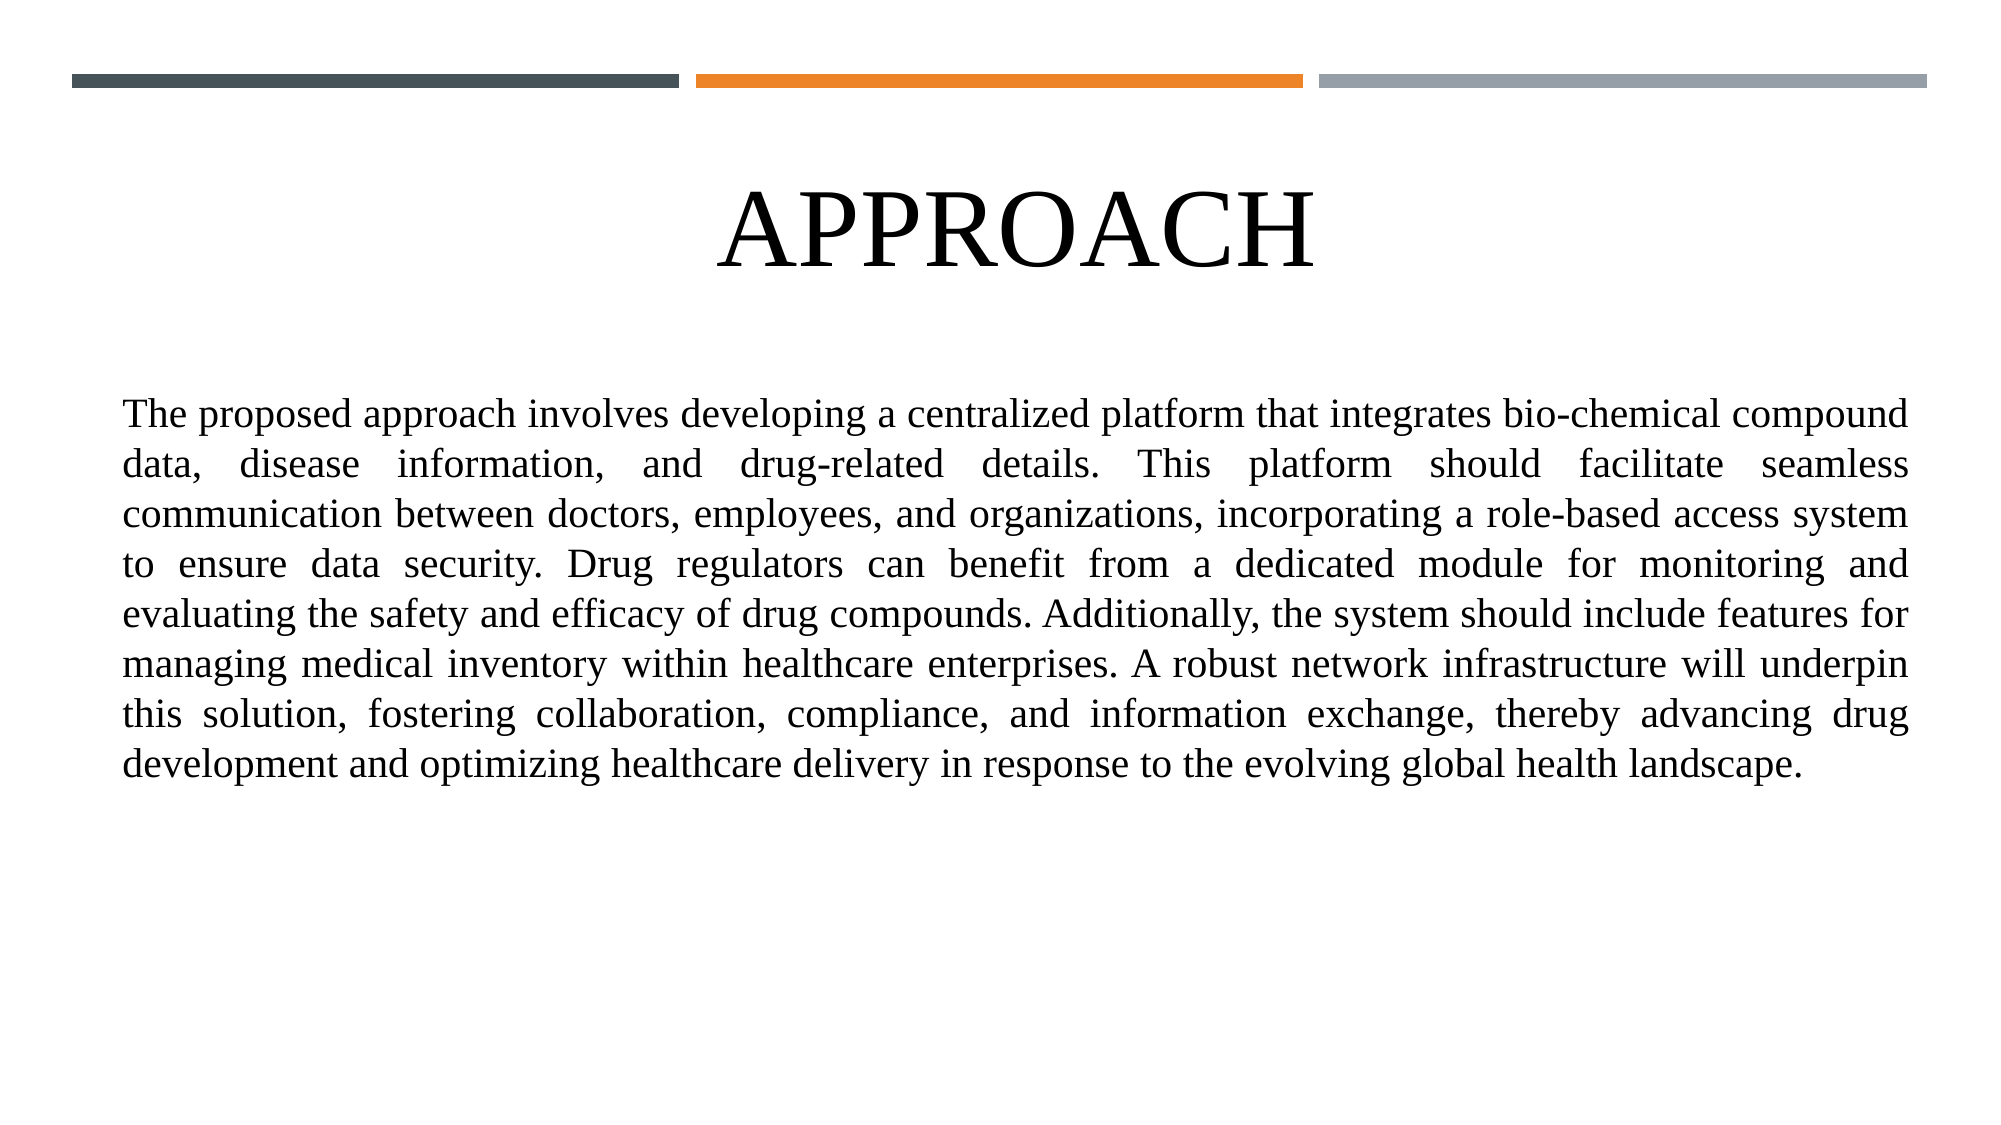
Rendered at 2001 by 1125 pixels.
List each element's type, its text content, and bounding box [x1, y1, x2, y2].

title The proposed approach involves developing a centralized platform that integrates bio-chemical compound data, disease information, and drug-related details. This platform should facilitate seamless communication between doctors, employees, and organizations, incorporating a role-based access system to ensure data security. Drug regulators can benefit from a dedicated module for monitoring and evaluating the safety and efficacy of drug compounds. Additionally, the system should include features for managing medical inventory within healthcare enterprises. A robust network infrastructure will underpin this solution, fostering collaboration, compliance, and information exchange, thereby advancing drug development and optimizing healthcare delivery in response to the evolving global health landscape. [114, 362, 1919, 794]
text_box APPROACH [122, 146, 1911, 297]
